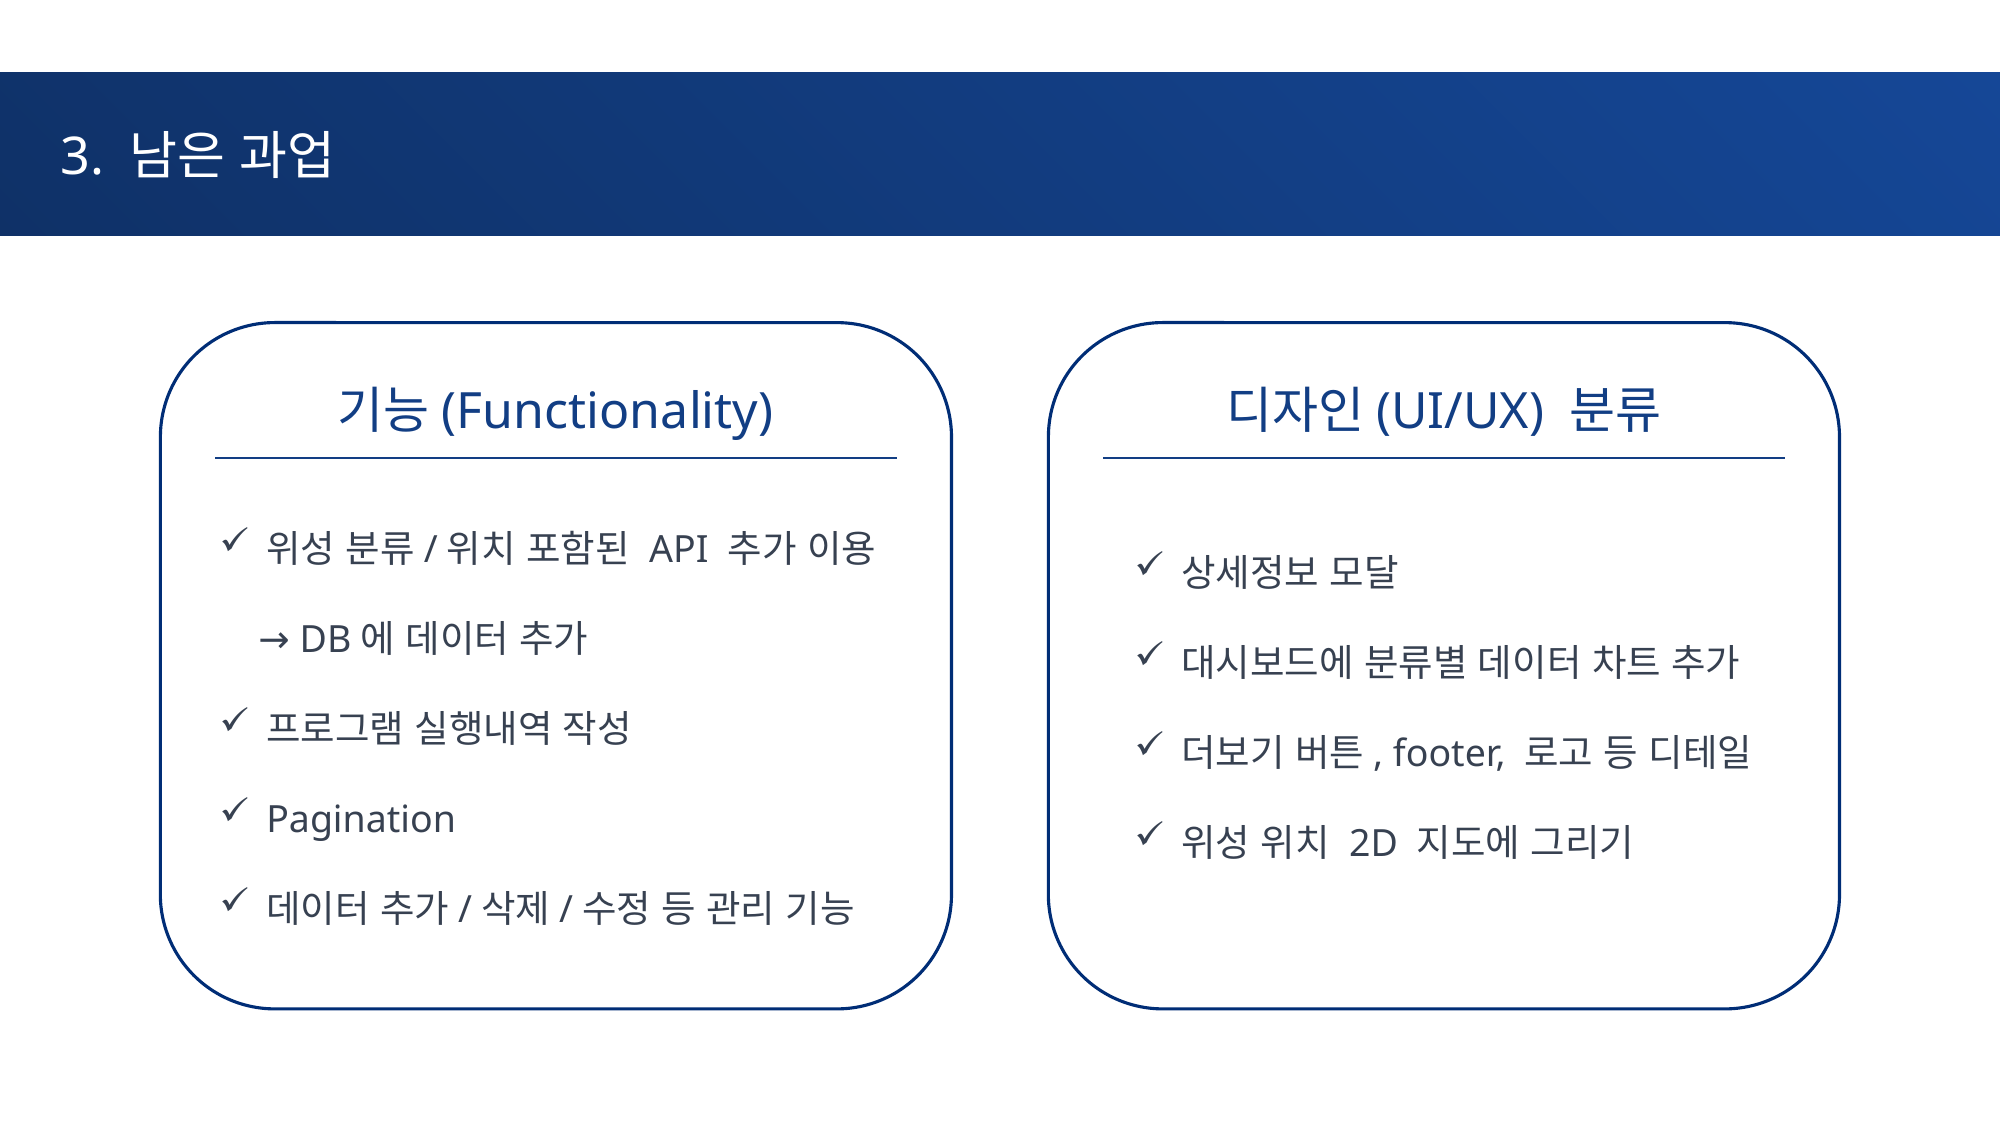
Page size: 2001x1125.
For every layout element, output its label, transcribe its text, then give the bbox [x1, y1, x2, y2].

text_box [0, 72, 2000, 237]
text_box 디자인(UI/UX) 분류 [1211, 371, 1677, 446]
text_box 상세정보 모달 대시보드에 분류별 데이터 차트 추가 더보기 버튼, footer, 로고 등 디테일 위성 위치 2D 지도에 그리기 [1119, 496, 1768, 872]
text_box [159, 321, 953, 990]
text_box 위성 분류/위치 포함된 API 추가 이용 → DB에 데이터 추가 프로그램 실행내역 작성 Pagination 데이터 추가/삭제/수정 등 관리 기능 [204, 472, 902, 1028]
text_box [1047, 321, 1841, 1010]
text_box 3. 남은 과업 [45, 115, 738, 193]
